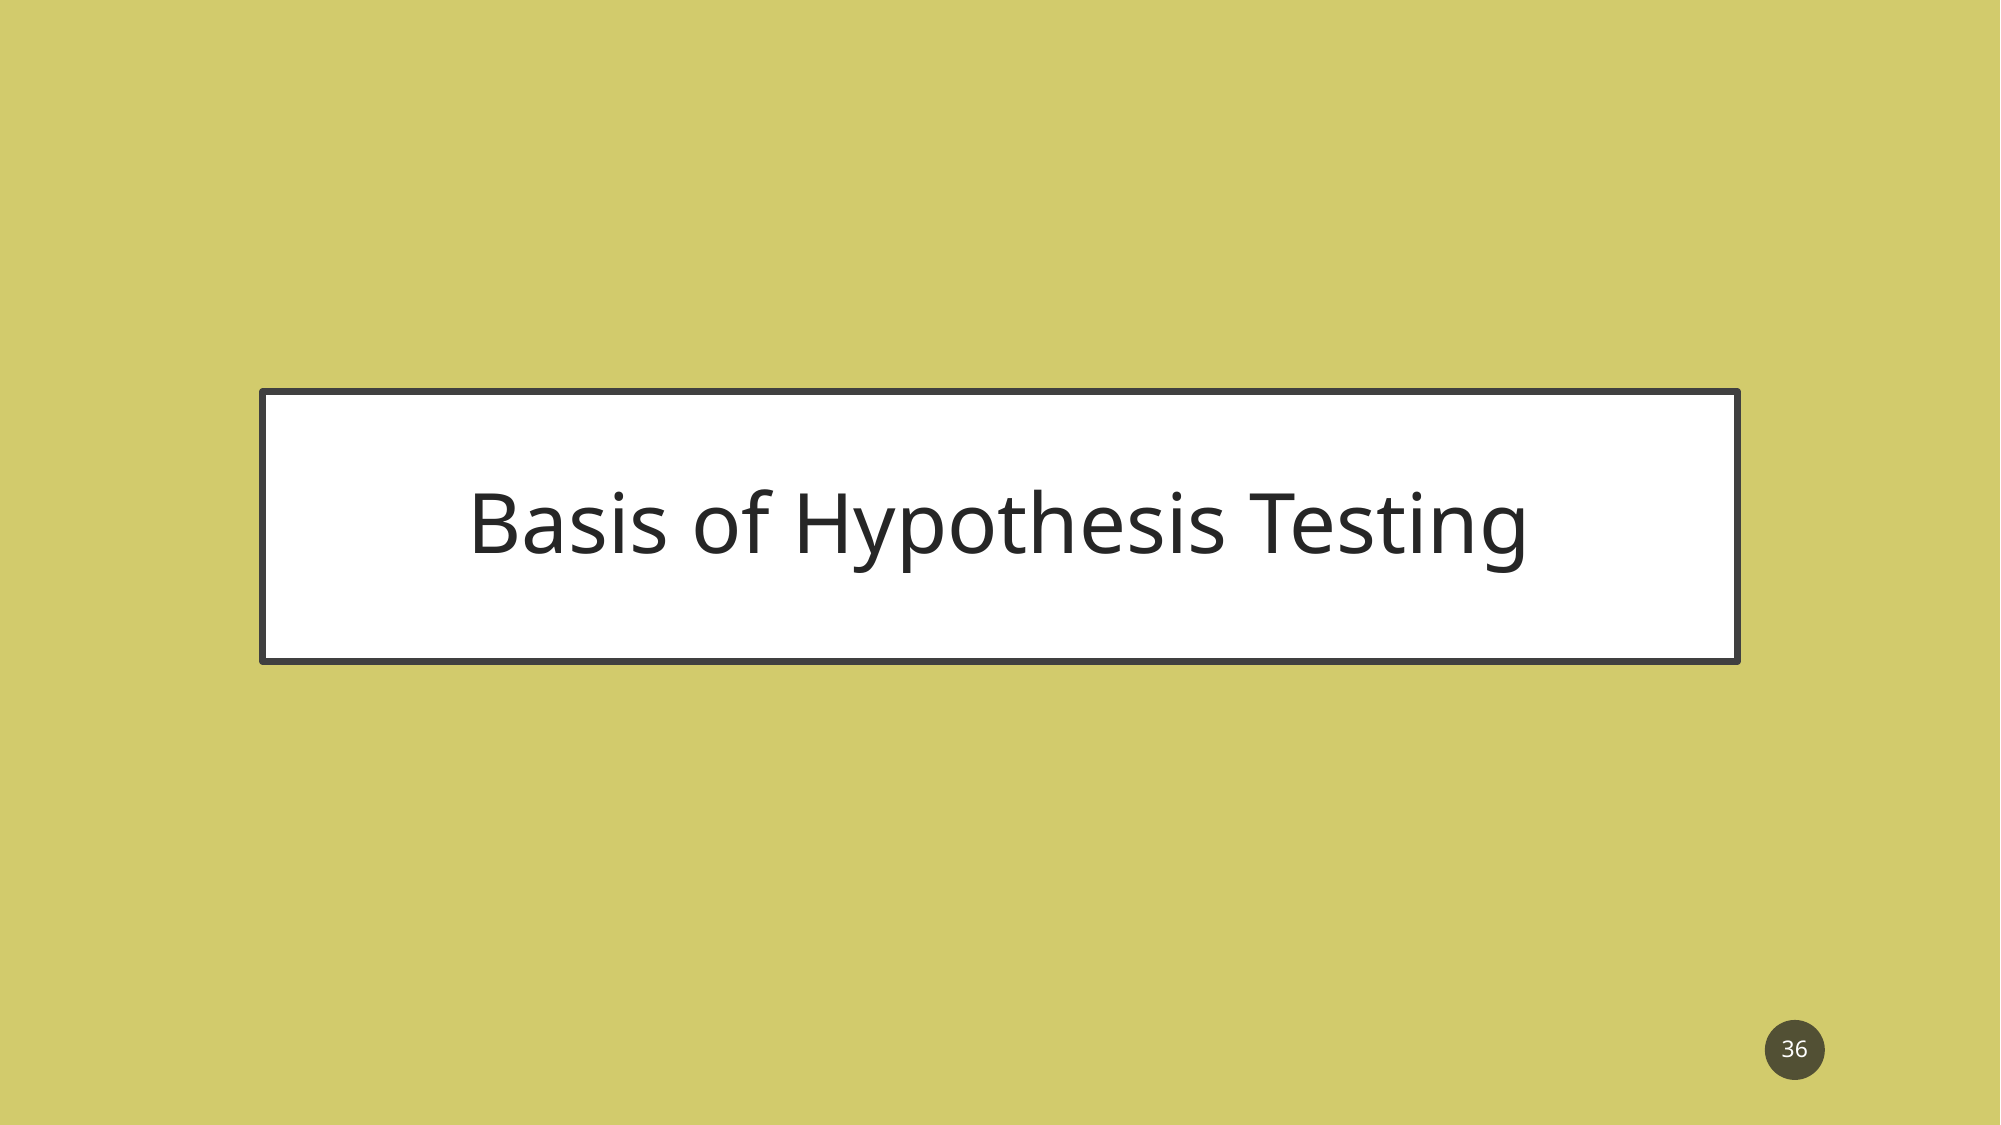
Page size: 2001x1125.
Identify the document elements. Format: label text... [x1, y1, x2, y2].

slide_number 35 [1764, 1019, 1825, 1080]
title Basis of Hypothesis Testing [259, 388, 1741, 665]
